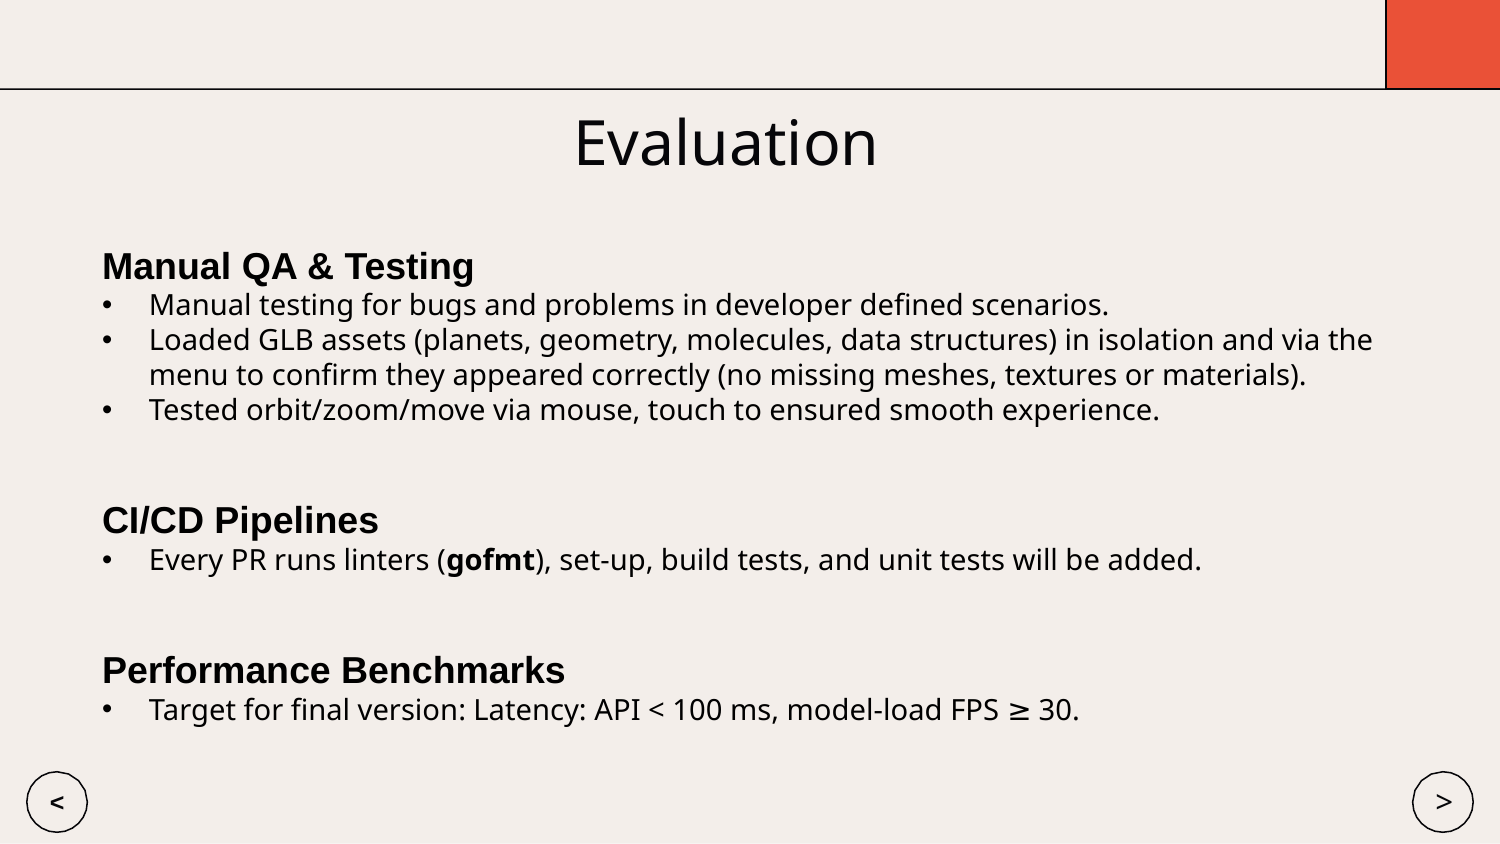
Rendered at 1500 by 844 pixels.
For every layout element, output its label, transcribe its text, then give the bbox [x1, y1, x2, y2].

text_box > [1433, 780, 1455, 820]
text_box [26, 771, 88, 833]
title Evaluation [162, 99, 1113, 234]
text_box [1412, 771, 1474, 833]
text_box < [47, 784, 67, 817]
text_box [0, 0, 1500, 91]
text_box Manual QA & Testing Manual testing for bugs and problems in developer defined scenarios. Loaded GLB assets (planets, geometry, molecules, data structures) in isolation and via the menu to confirm they appeared correctly (no missing meshes, textures or materials). Tested orbit/zoom/move via mouse, touch to ensured smooth experience. CI/CD Pipelines Every PR runs linters (gofmt), set-up, build tests, and unit tests will be added. Performance Benchmarks Target for final version: Latency: API < 100 ms, model‐load FPS ≥ 30. [87, 234, 1413, 734]
